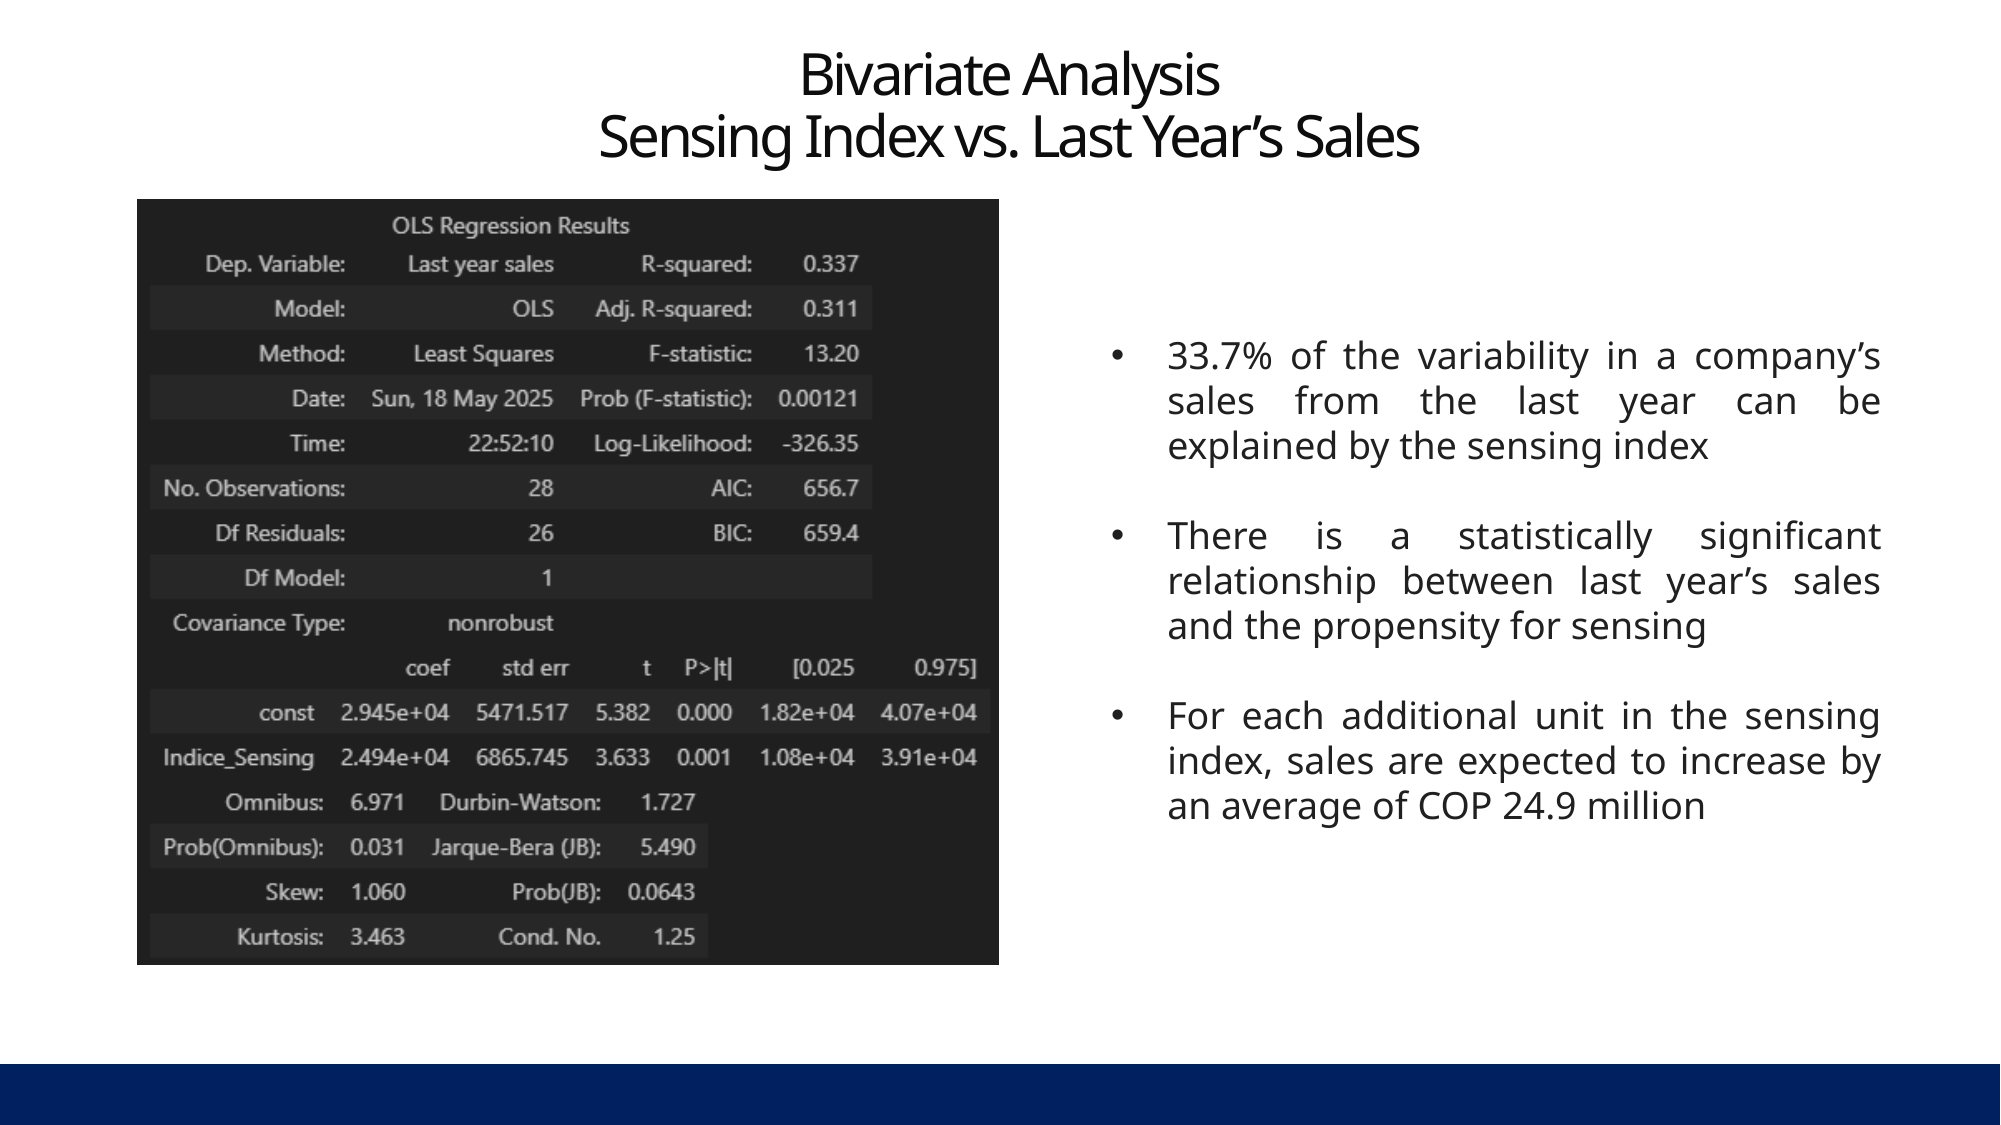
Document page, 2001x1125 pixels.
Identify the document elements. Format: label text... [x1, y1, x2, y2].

text_box [0, 1064, 2000, 1125]
text_box 33.7% of the variability in a company’s sales from the last year can be explained by the sensing index There is a statistically significant relationship between last year’s sales and the propensity for sensing For each additional unit in the sensing index, sales are expected to increase by an average of COP 24.9 million [1096, 324, 1897, 835]
text_box Bivariate Analysis Sensing Index vs. Last Year’s Sales [0, 44, 2000, 171]
picture [137, 199, 999, 965]
